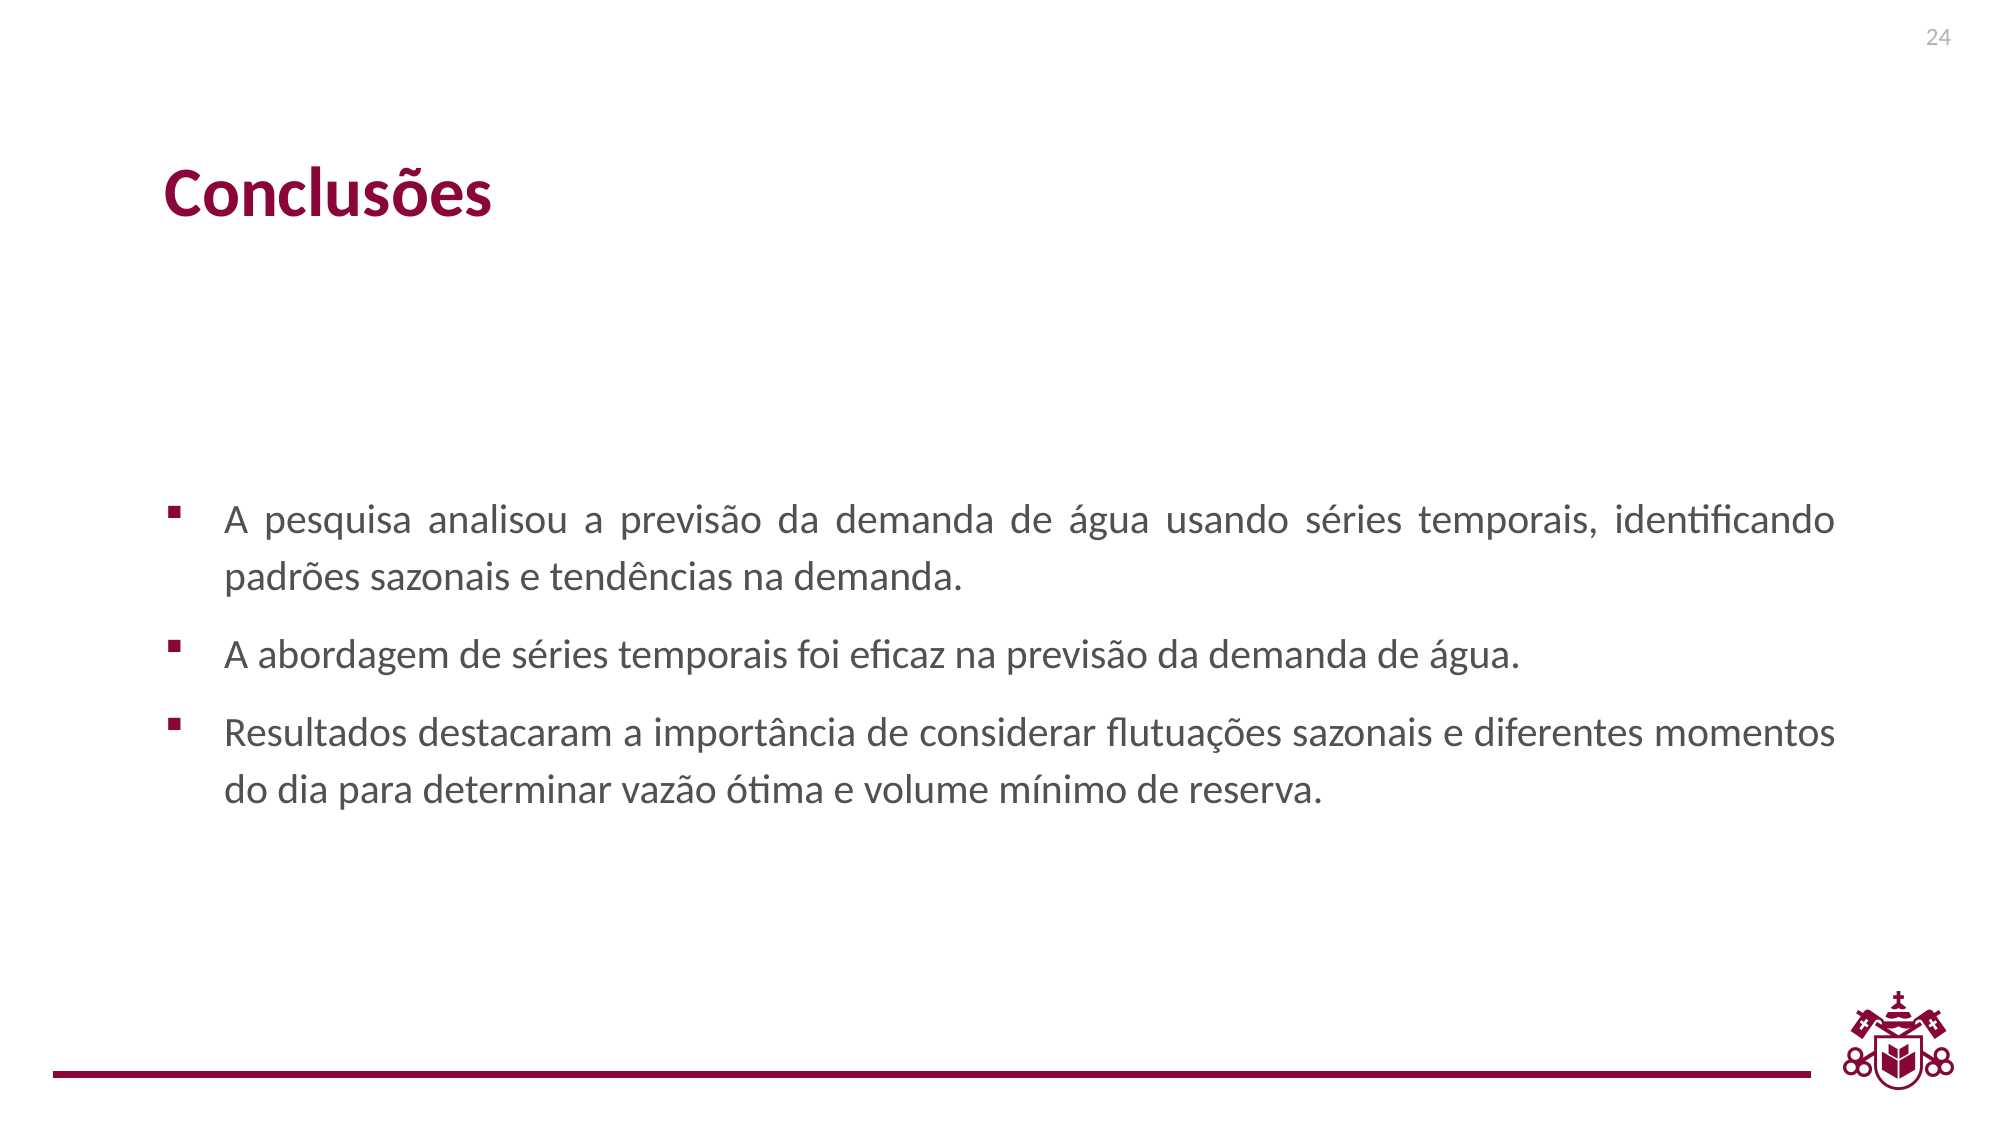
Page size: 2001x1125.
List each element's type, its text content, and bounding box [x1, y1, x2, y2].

list A pesquisa analisou a previsão da demanda de água usando séries temporais, identificando padrões sazonais e tendências na demanda. A abordagem de séries temporais foi eficaz na previsão da demanda de água. Resultados destacaram a importância de considerar flutuações sazonais e diferentes momentos do dia para determinar vazão ótima e volume mínimo de reserva. [149, 263, 1851, 1034]
slide_number 24 [1516, 5, 1967, 66]
picture [1843, 991, 1954, 1090]
list Conclusões [149, 91, 1851, 238]
